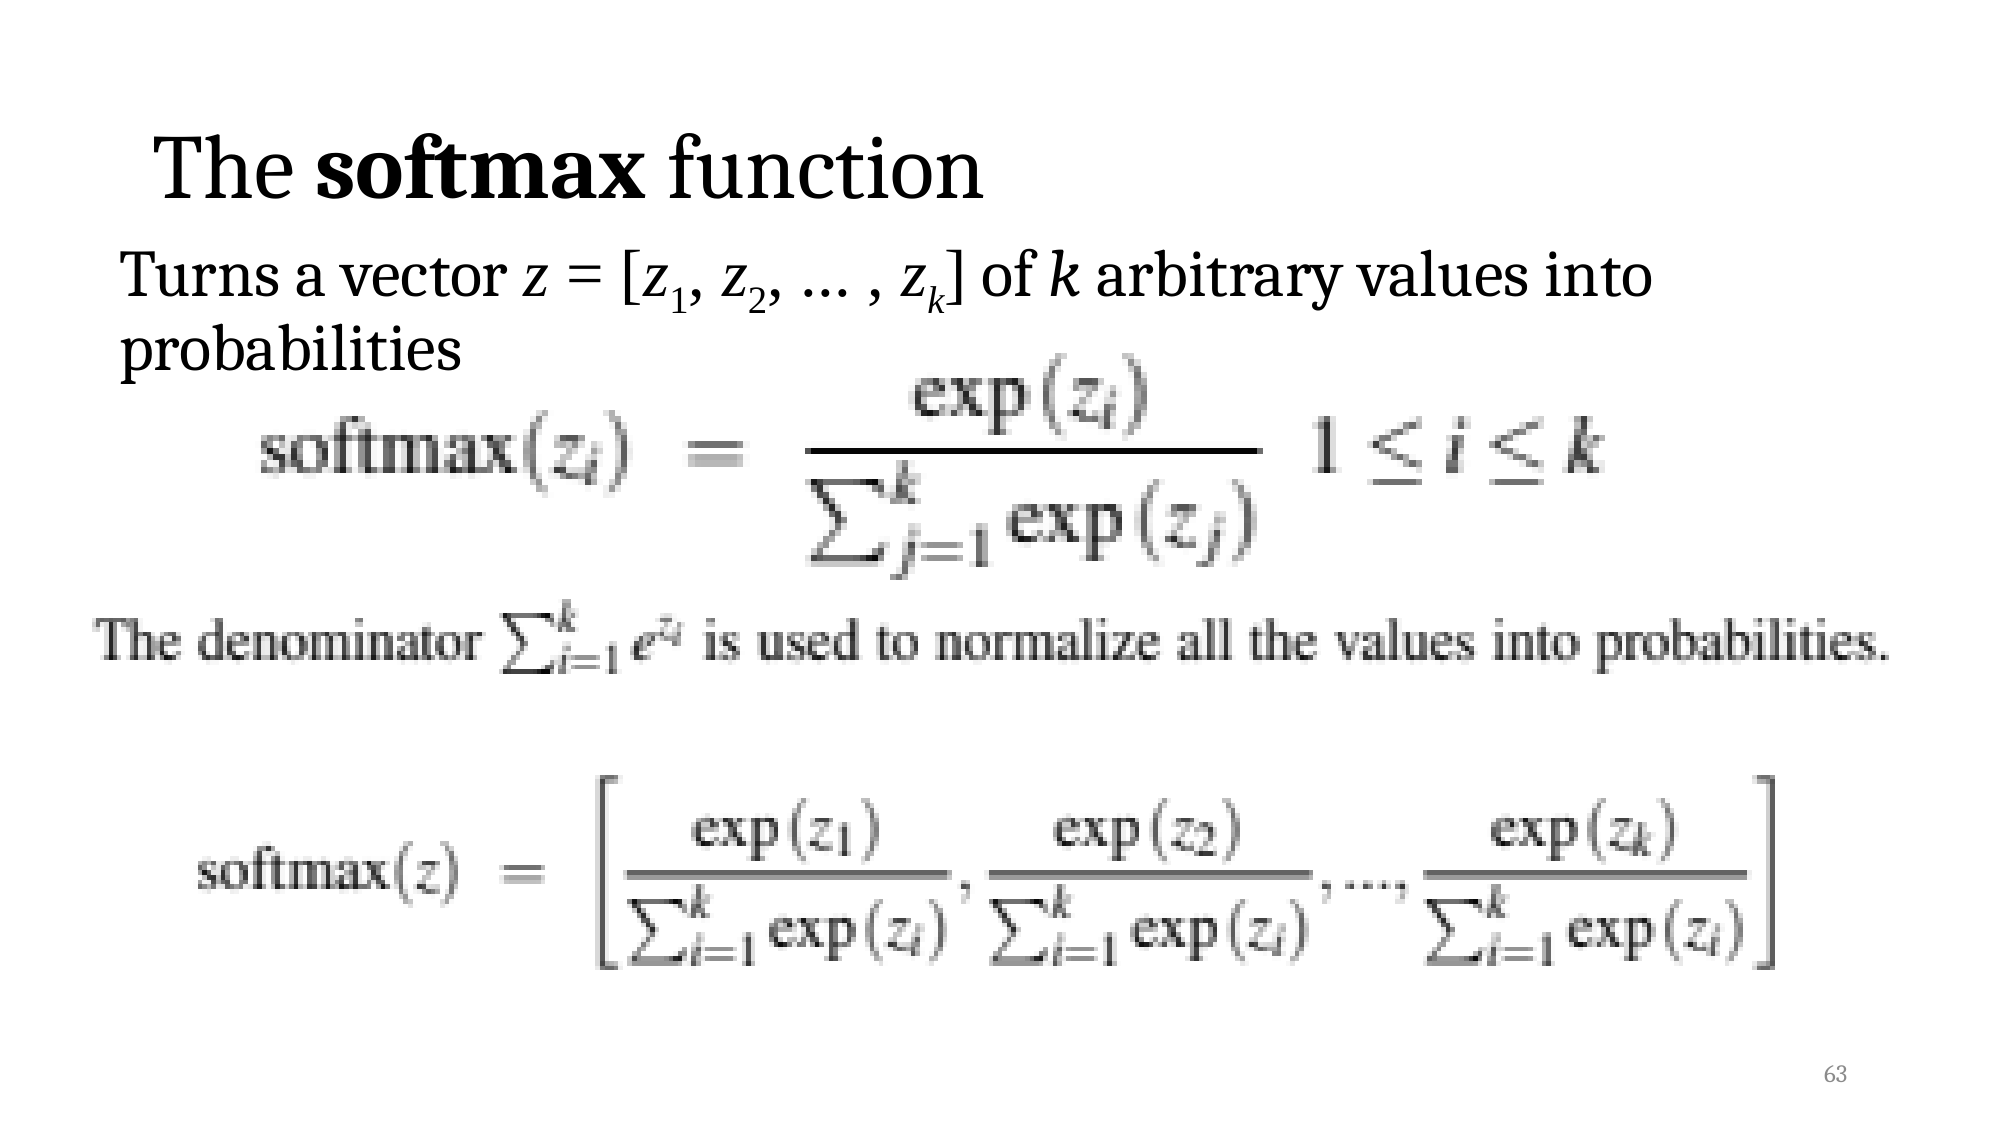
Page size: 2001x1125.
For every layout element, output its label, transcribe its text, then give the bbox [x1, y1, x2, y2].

picture [179, 756, 1780, 981]
picture [71, 341, 1907, 675]
list Turns a vector z = [z1, z2, ... , zk] of k arbitrary values into probabilities [71, 223, 1984, 981]
title The softmax function [137, 59, 1863, 223]
slide_number 63 [1412, 1042, 1863, 1103]
